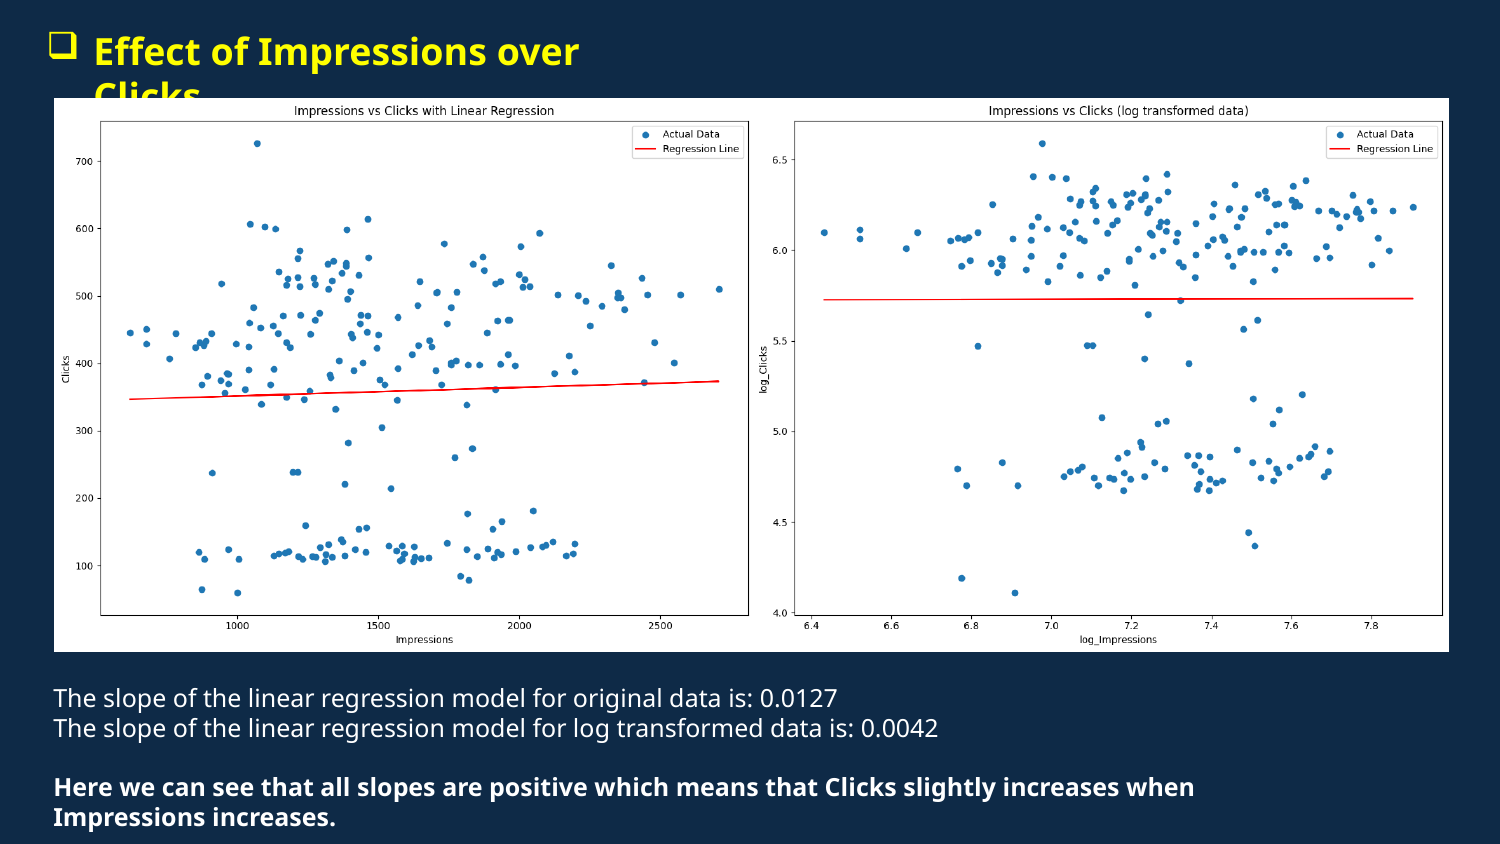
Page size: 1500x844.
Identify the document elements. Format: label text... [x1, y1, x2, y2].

text_box Effect of Impressions over Clicks [6, 20, 702, 126]
picture [54, 97, 1449, 652]
text_box The slope of the linear regression model for original data is: 0.0127 The slope of the linear regression model for log transformed data is: 0.0042 Here we can see that all slopes are positive which means that Clicks slightly increases when Impressions increases. [38, 674, 1294, 840]
